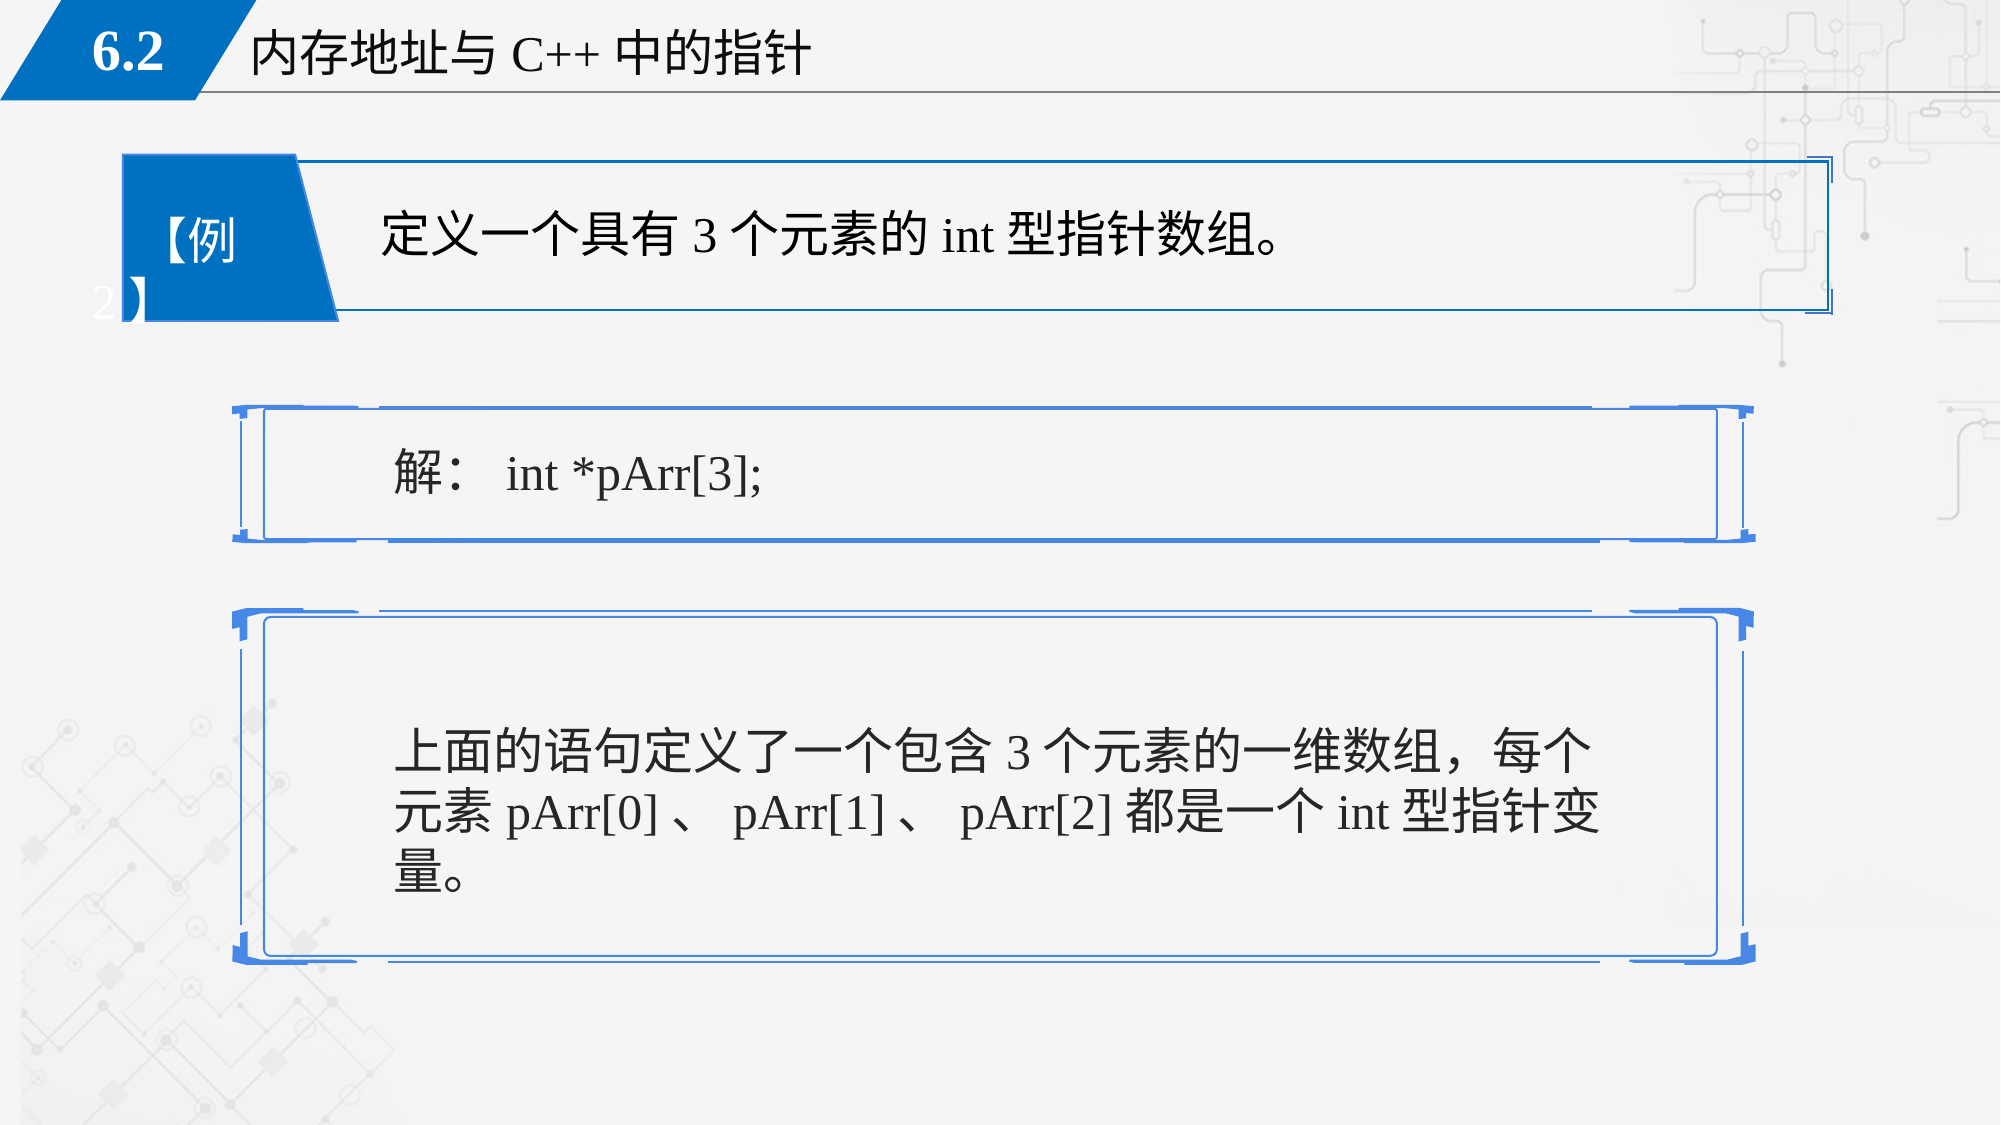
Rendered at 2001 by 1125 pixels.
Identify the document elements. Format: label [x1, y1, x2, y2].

text_box [233, 609, 1755, 964]
picture [0, 0, 2001, 1125]
picture [0, 0, 60, 98]
text_box [76, 154, 1846, 339]
text_box [233, 405, 1755, 543]
